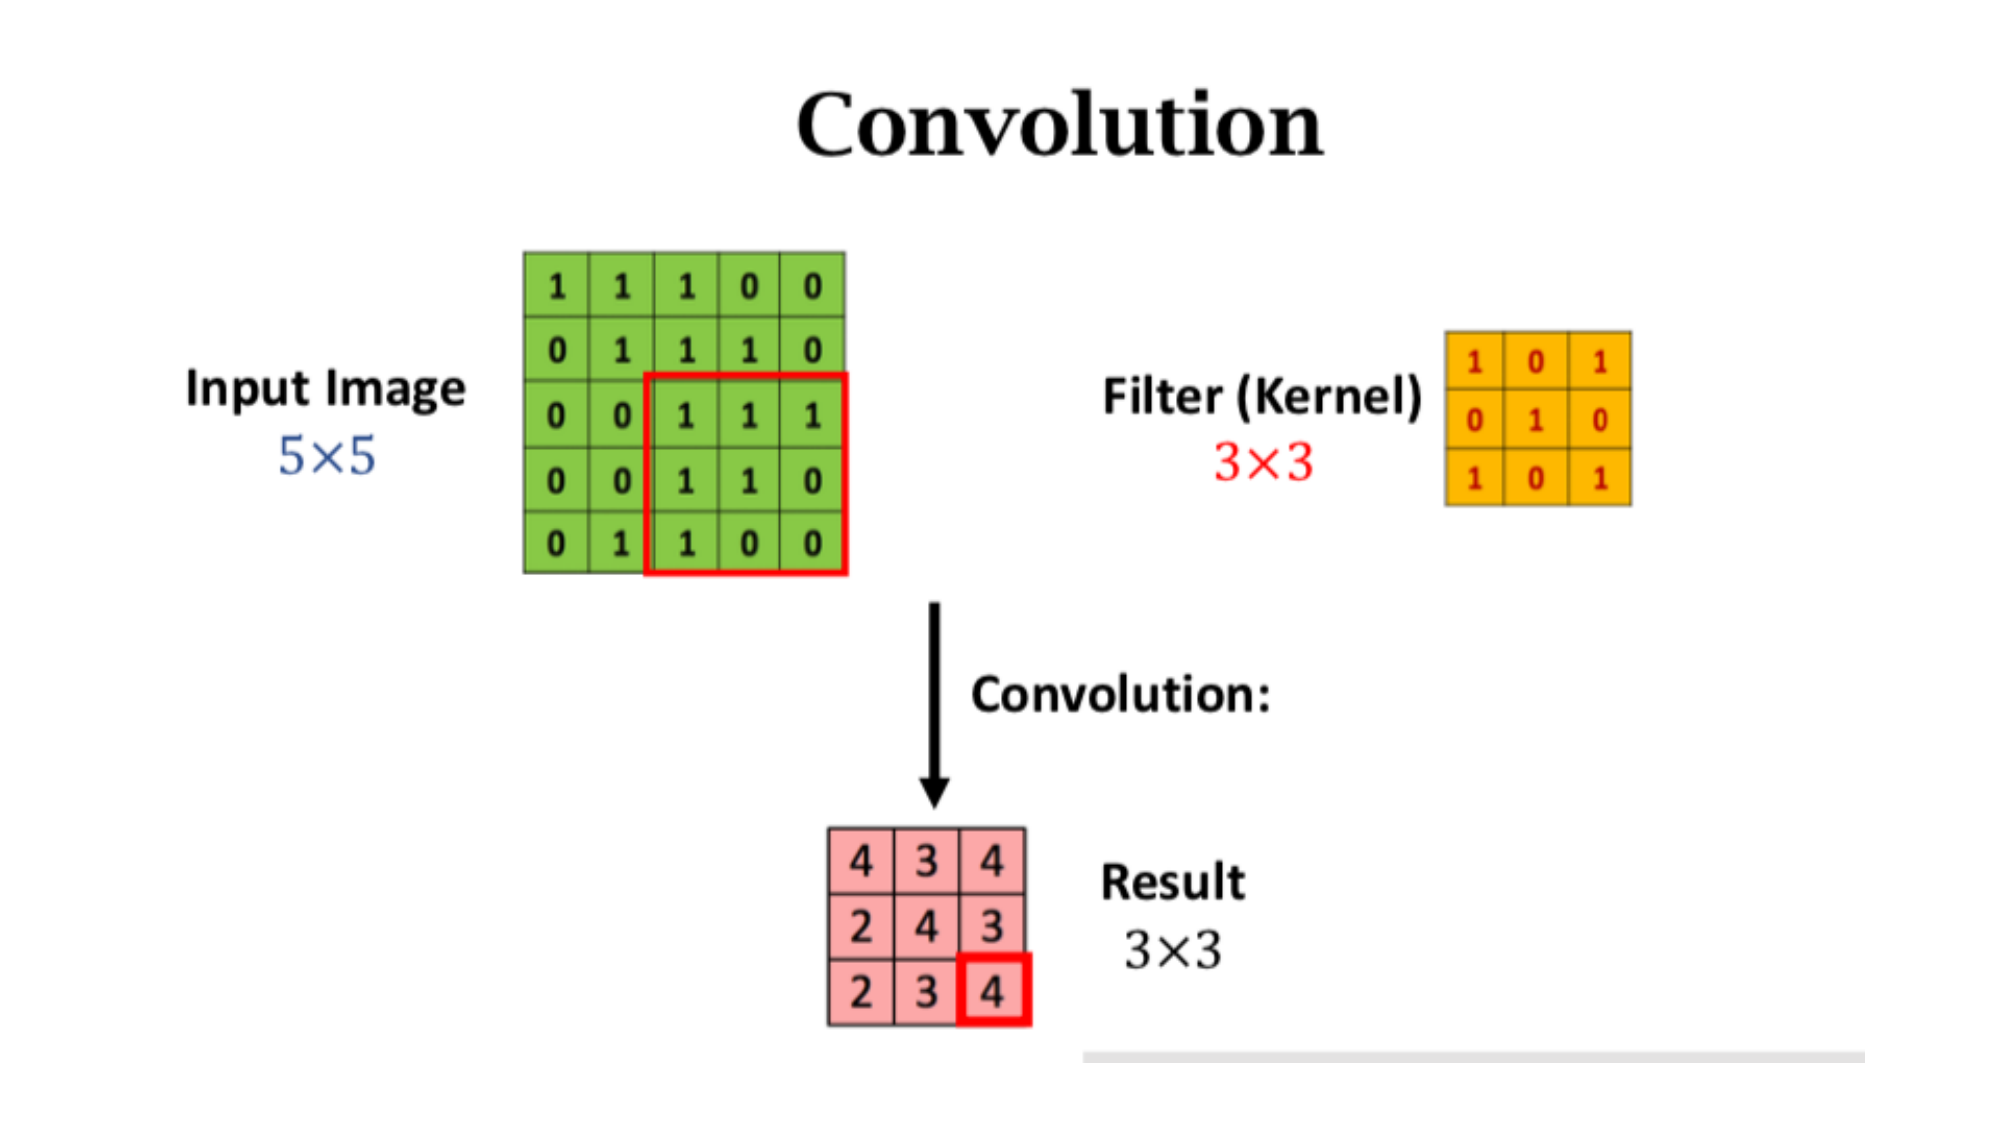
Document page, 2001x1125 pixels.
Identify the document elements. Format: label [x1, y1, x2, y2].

picture [135, 62, 1865, 1063]
